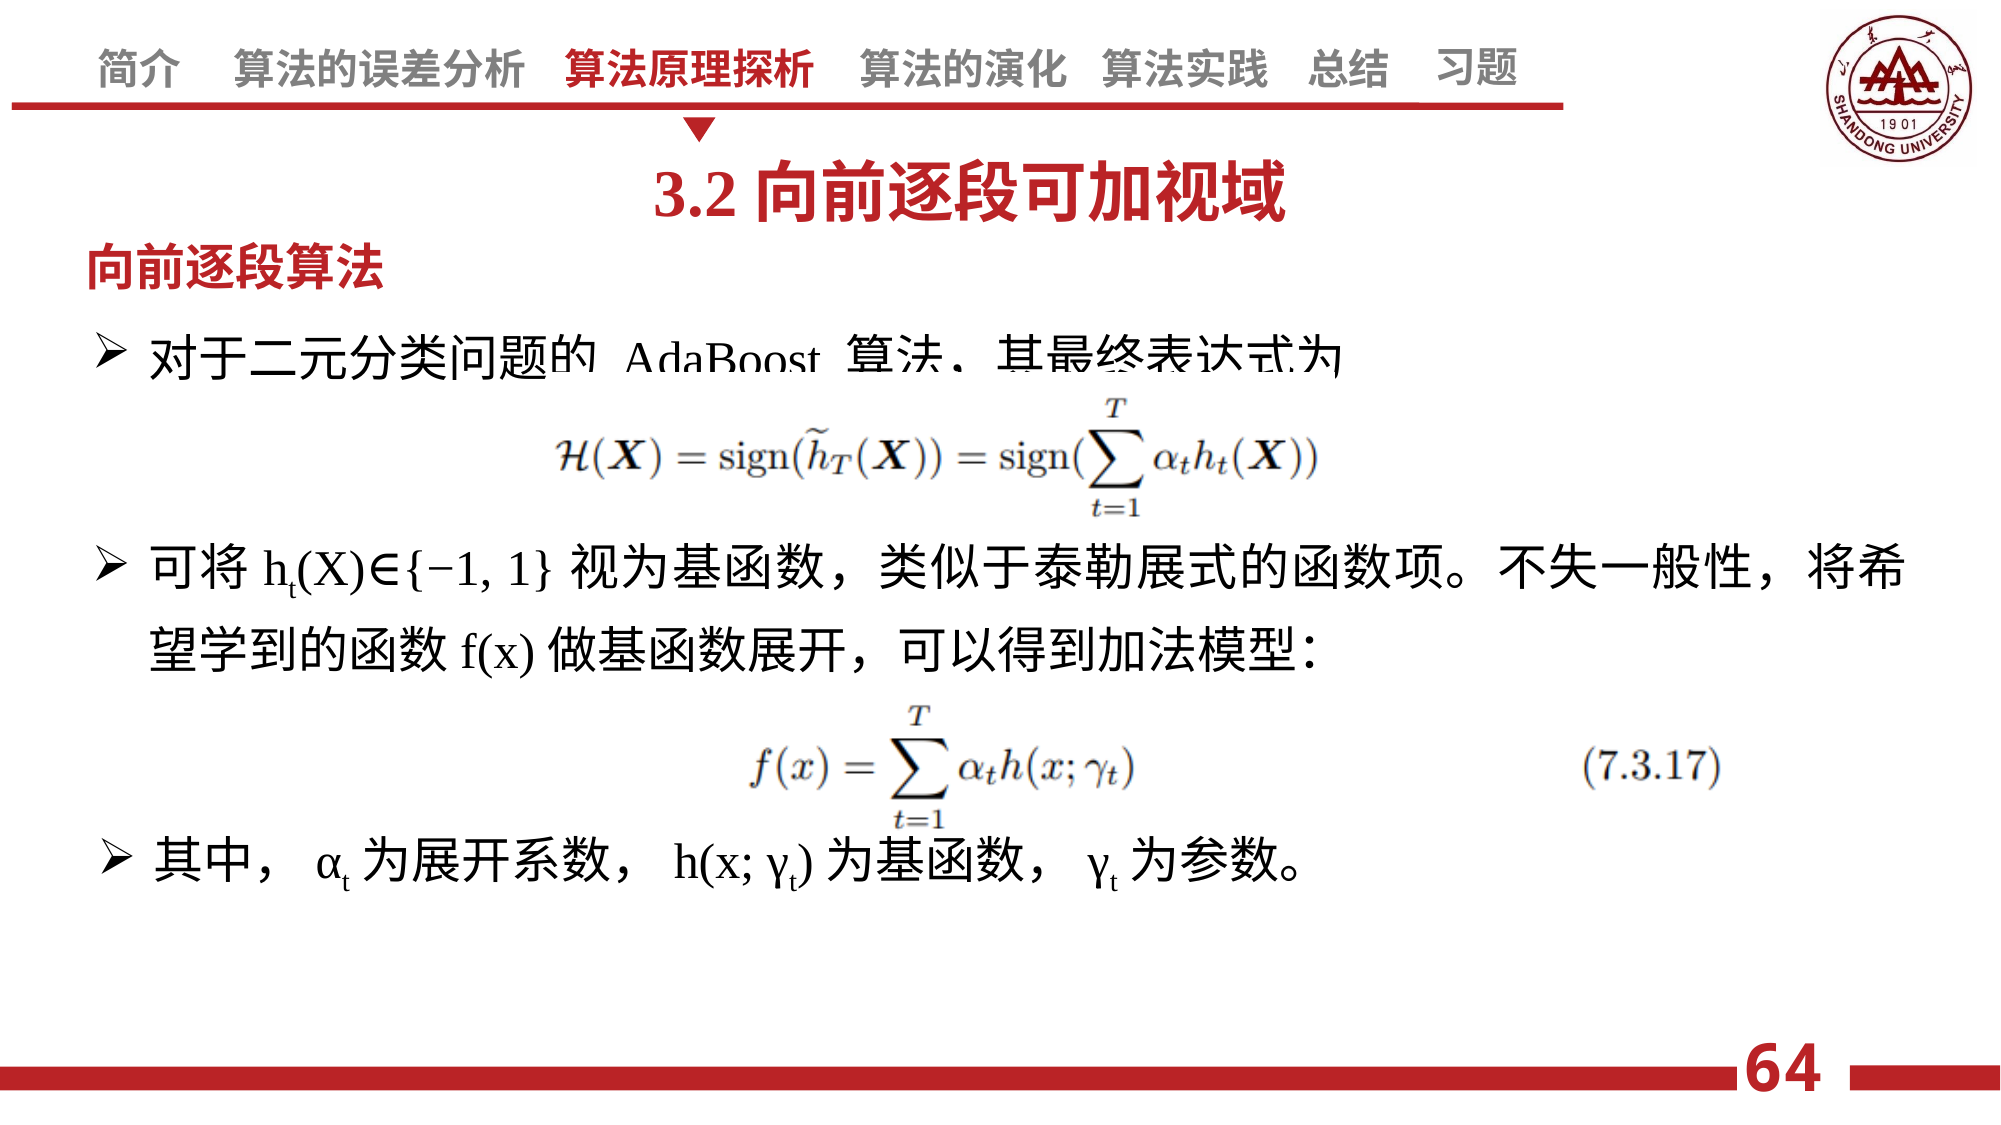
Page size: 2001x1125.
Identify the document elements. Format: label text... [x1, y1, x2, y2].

text_box 对于二元分类问题的 AdaBoost 算法，其最终表达式为 [77, 304, 1923, 394]
text_box 3.2向前逐段可加视域 [626, 142, 1629, 237]
picture [552, 372, 1335, 531]
text_box 向前逐段算法 [71, 227, 1074, 303]
picture [1820, 9, 1977, 167]
picture [733, 680, 1735, 840]
text_box 其中，αt为展开系数，h(x; γt)为基函数，γt为参数。 [82, 814, 1929, 905]
text_box 可将ht(X)∈{−1, 1}视为基函数，类似于泰勒展式的函数项。不失一般性，将希望学到的函数f(x)做基函数展开，可以得到加法模型： [77, 521, 1923, 687]
